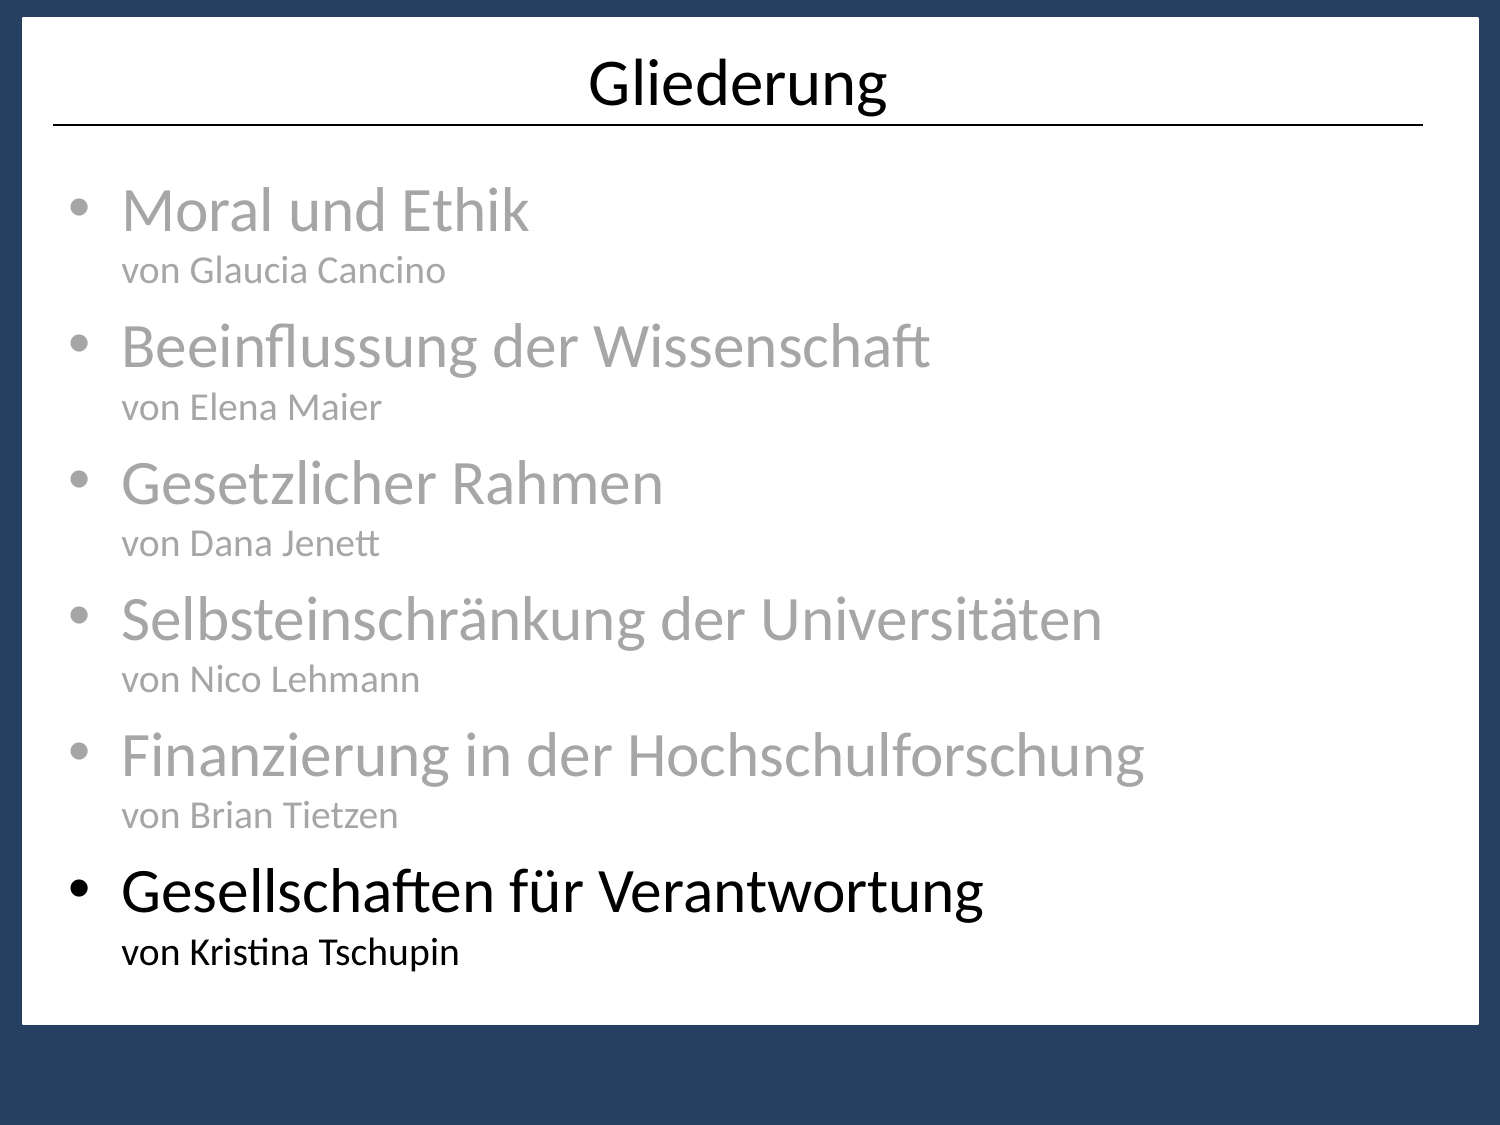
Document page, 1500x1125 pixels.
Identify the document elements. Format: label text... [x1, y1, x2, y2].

title Gliederung [53, 30, 1425, 127]
list Moral und Ethik von Glaucia Cancino Beeinflussung der Wissenschaft von Elena Maier Gesetzlicher Rahmen von Dana Jenett Selbsteinschränkung der Universitäten von Nico Lehmann Finanzierung in der Hochschulforschung von Brian Tietzen Gesellschaften für Verantwortung von Kristina Tschupin [53, 160, 1425, 988]
